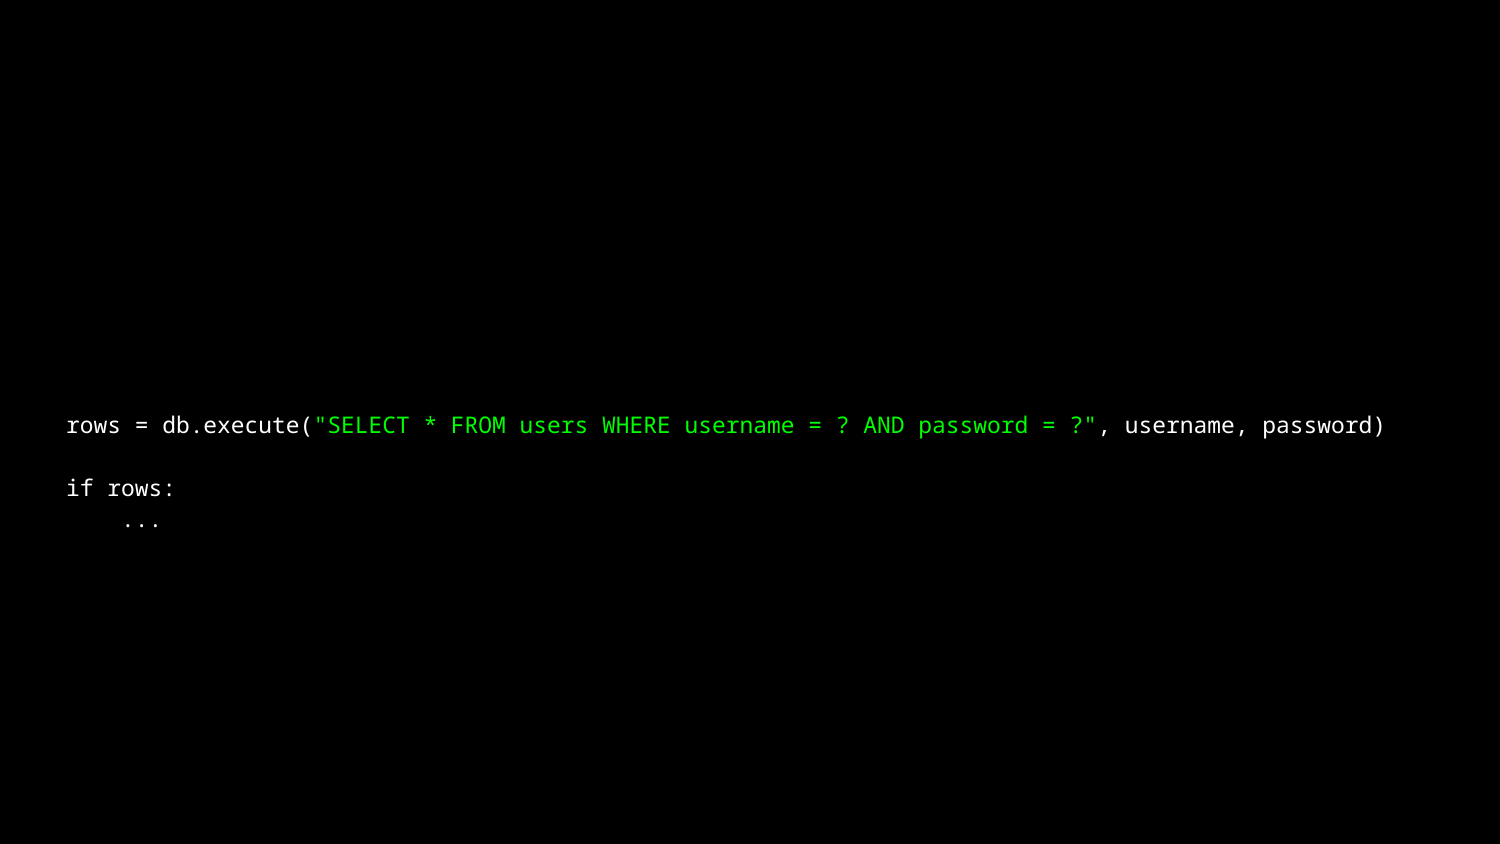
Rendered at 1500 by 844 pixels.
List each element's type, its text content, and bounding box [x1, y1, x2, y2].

list rows = db.execute("SELECT * FROM users WHERE username = ? AND password = ?", username, password) if rows: ... [51, 189, 1500, 750]
